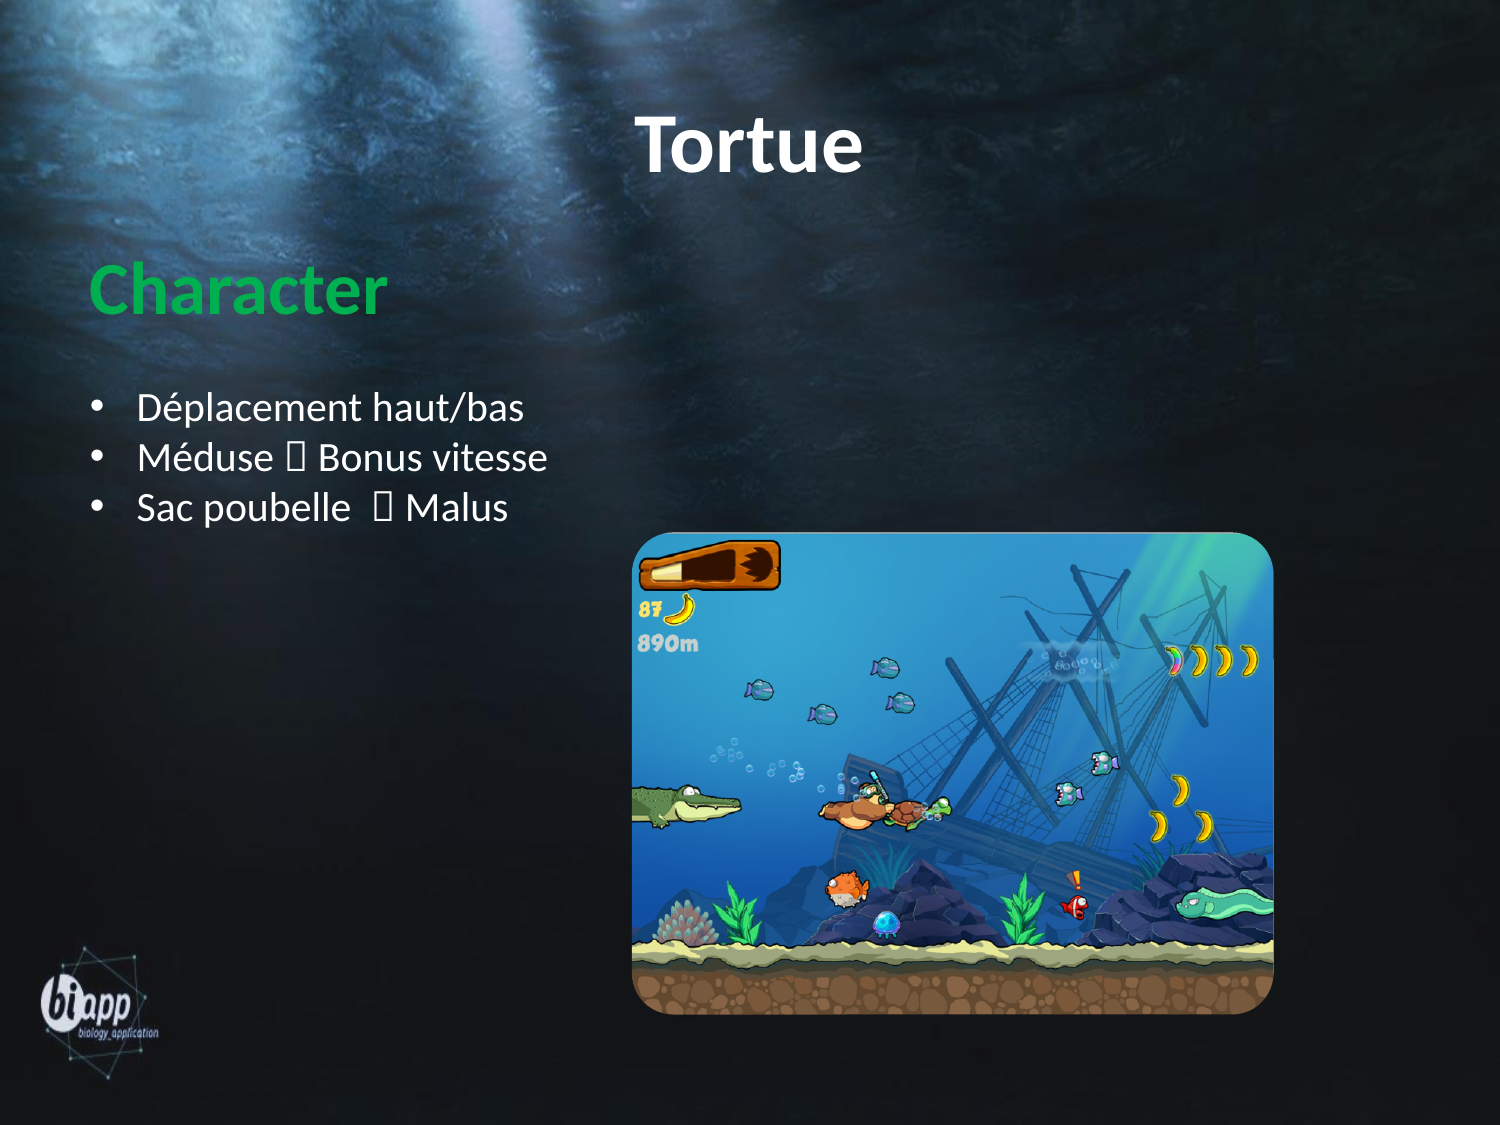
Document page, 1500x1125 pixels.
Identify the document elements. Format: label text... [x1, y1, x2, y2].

title Tortue [75, 45, 1425, 233]
text_box Character Déplacement haut/bas Méduse  Bonus vitesse Sac poubelle  Malus [75, 232, 784, 583]
picture [0, 0, 1500, 1125]
